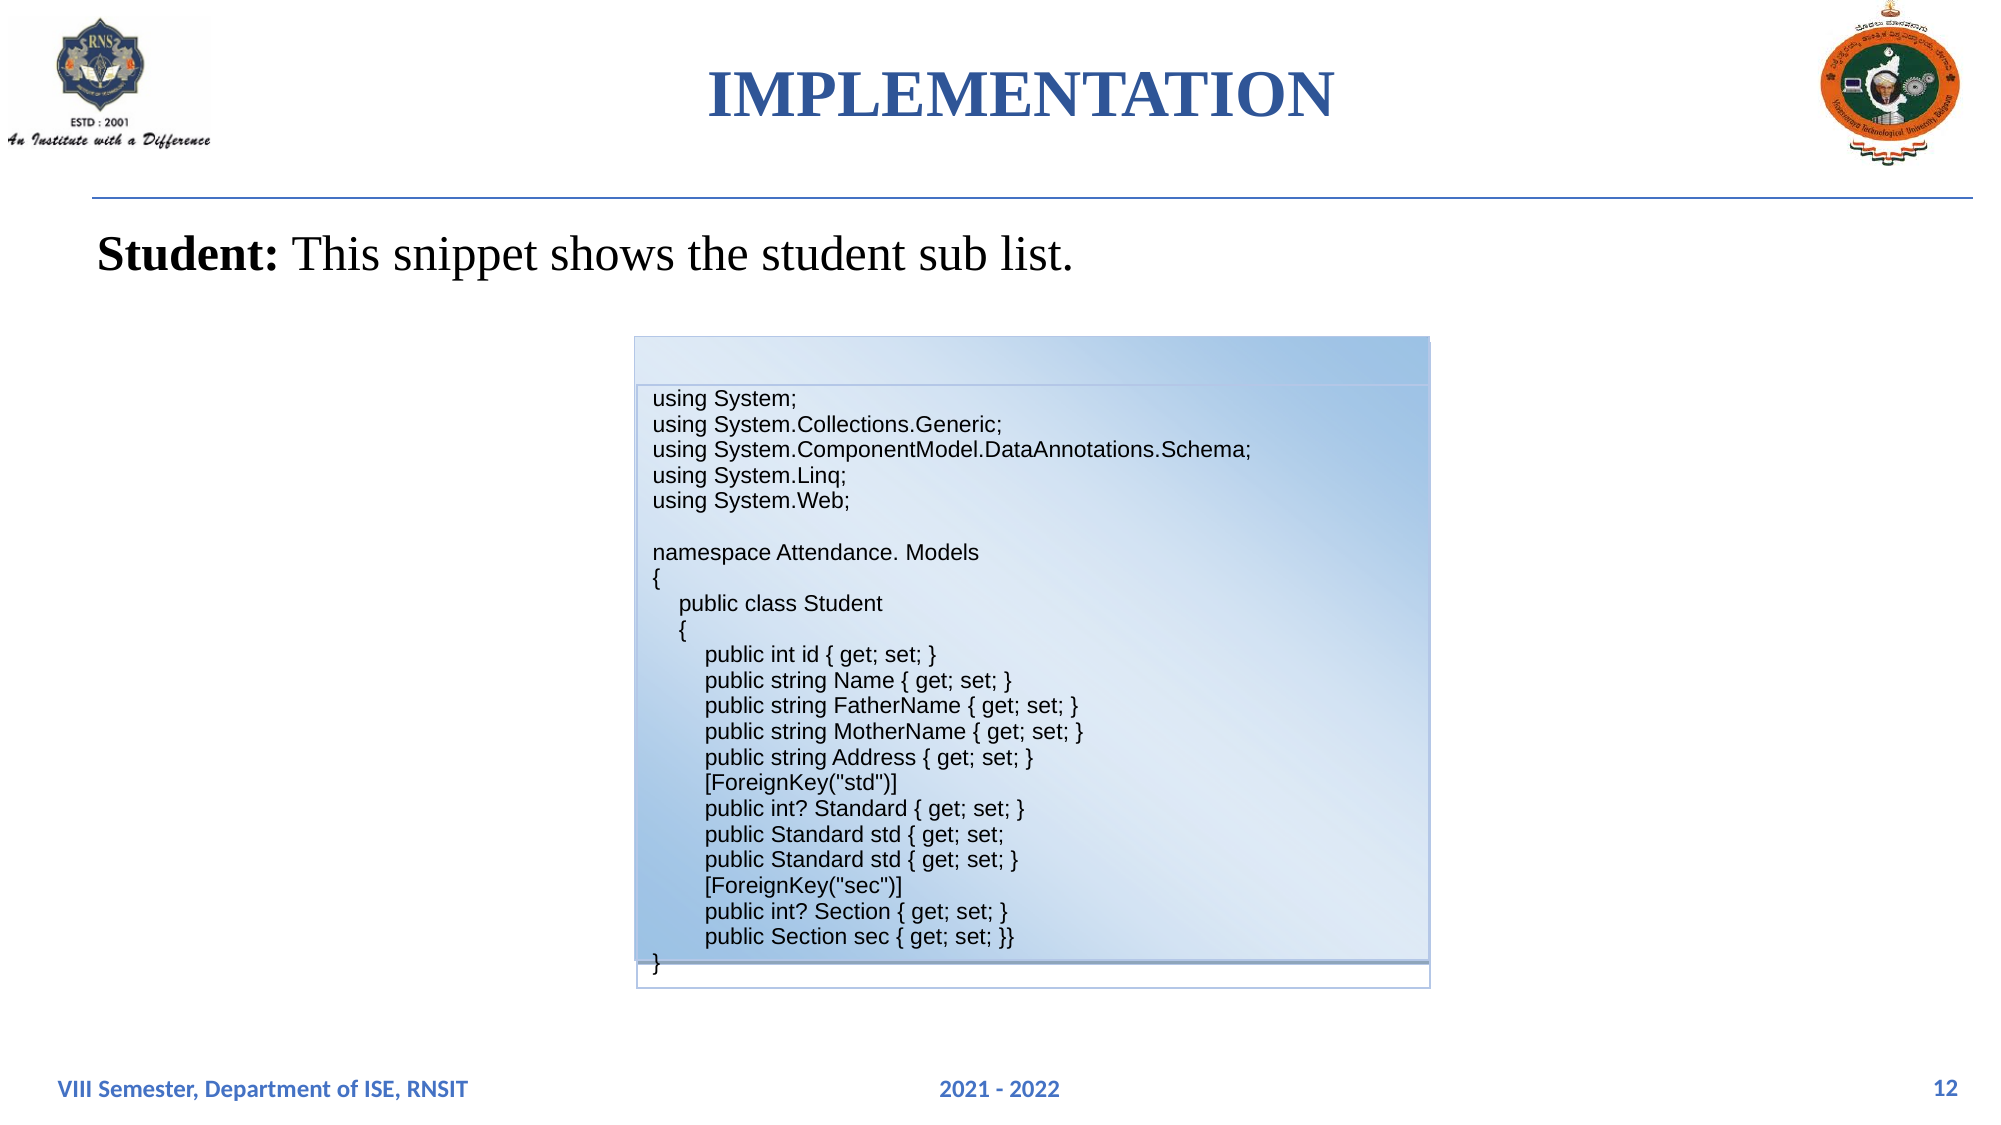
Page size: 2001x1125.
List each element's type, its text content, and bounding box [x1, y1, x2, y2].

picture [1789, 0, 1992, 166]
slide_number 12 [1523, 1056, 1974, 1117]
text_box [635, 337, 1431, 989]
text_box Student: This snippet shows the student sub list. [81, 220, 1946, 1026]
footer 2021 - 2022 [662, 1057, 1338, 1117]
text_box IMPLEMENTATION [70, 0, 1974, 190]
slide_number VIII Semester, Department of ISE, RNSIT [42, 1057, 568, 1117]
picture [7, 16, 229, 184]
